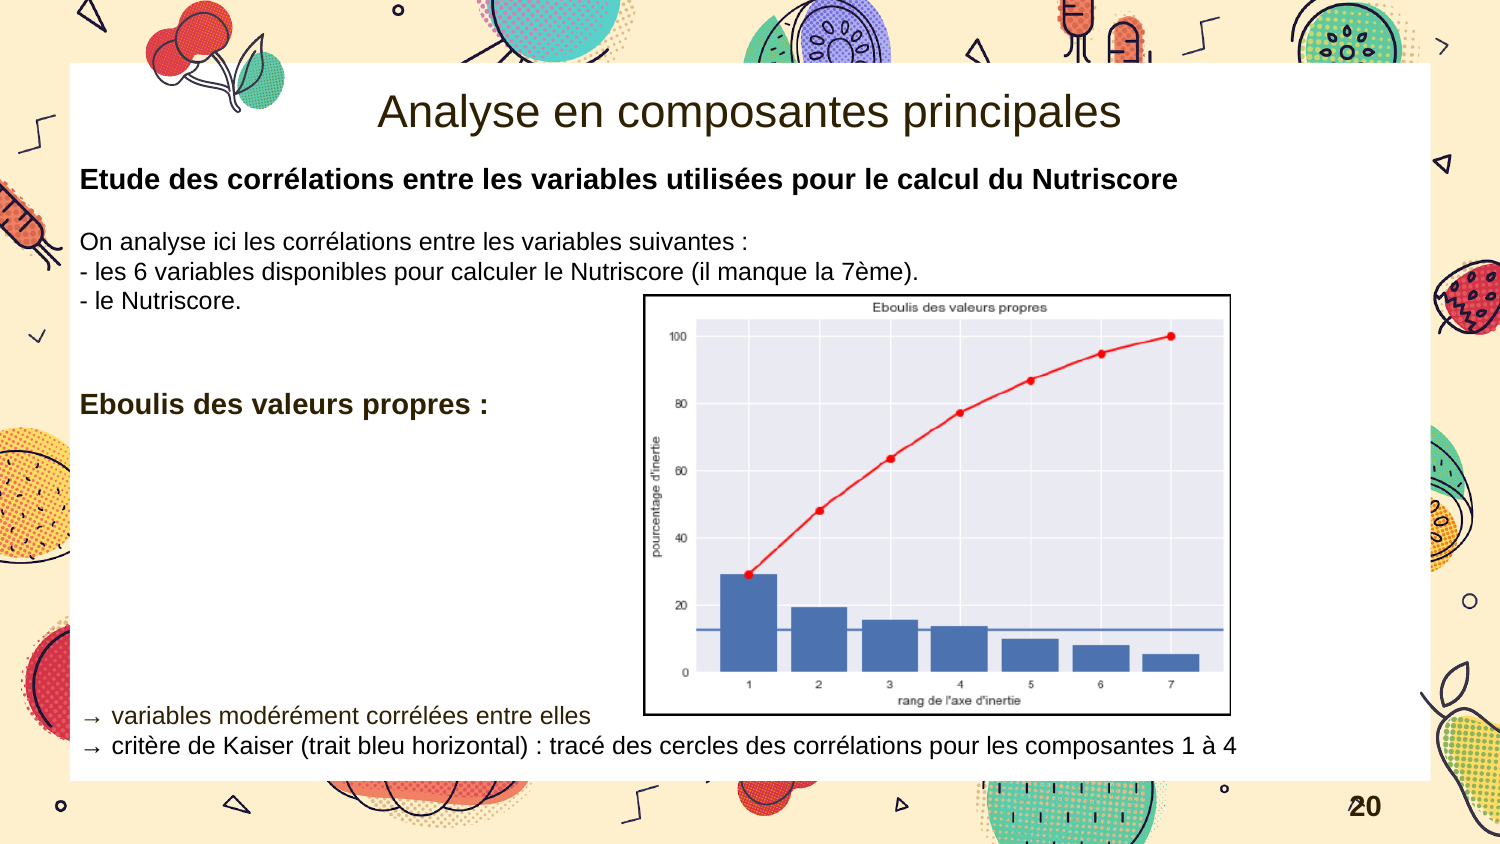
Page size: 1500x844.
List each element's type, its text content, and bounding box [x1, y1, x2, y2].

picture [1436, 714, 1442, 729]
picture [1439, 721, 1450, 757]
picture [1468, 793, 1500, 833]
text_box Analyse en composantes principales [88, 43, 1412, 152]
picture [0, 0, 1500, 844]
picture [1460, 781, 1468, 790]
picture [608, 291, 1235, 721]
slide_number 20 [1059, 782, 1397, 828]
picture [1445, 752, 1453, 762]
picture [1450, 711, 1477, 718]
text_box Etude des corrélations entre les variables utilisées pour le calcul du Nutriscore On analyse ici les corrélations entre les variables suivantes : - les 6 variables disponibles pour calculer le Nutriscore (il manque la 7ème). - le Nutriscore. Eboulis des valeurs propres : → variables modérément corrélées entre elles → critère de Kaiser (trait bleu horizontal) : tracé des cercles des corrélations pour les composantes 1 à 4 [64, 152, 1436, 767]
picture [1451, 759, 1455, 770]
